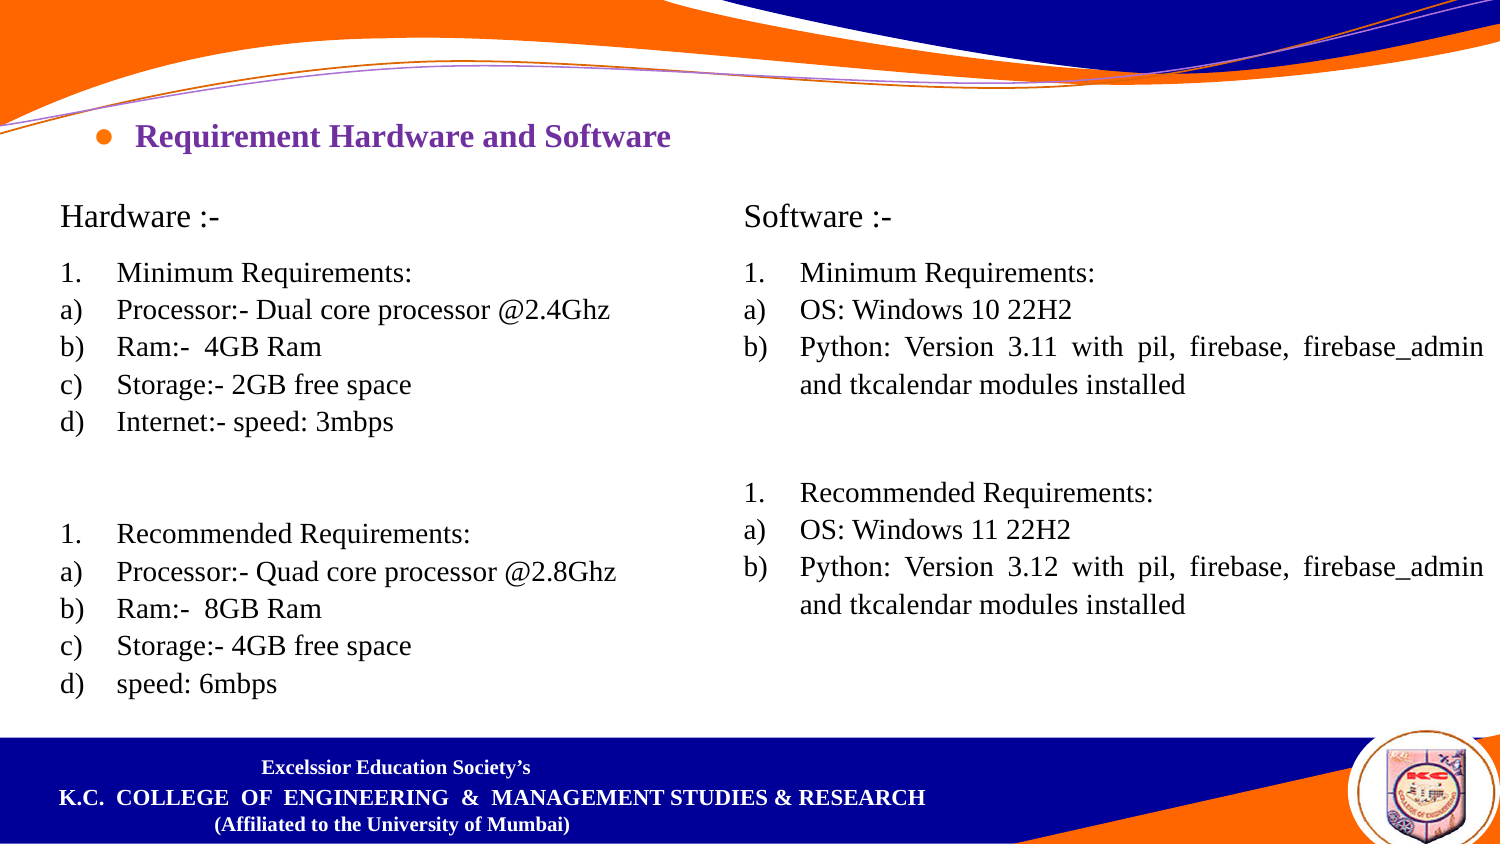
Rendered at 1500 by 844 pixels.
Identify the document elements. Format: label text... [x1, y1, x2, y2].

picture [1347, 721, 1500, 844]
list Requirement Hardware and Software [75, 106, 1425, 183]
text_box Hardware :- Minimum Requirements: Processor:- Dual core processor @2.4Ghz Ram:- 4GB Ram Storage:- 2GB free space Internet:- speed: 3mbps Recommended Requirements: Processor:- Quad core processor @2.8Ghz Ram:- 8GB Ram Storage:- 4GB free space speed: 6mbps [45, 183, 1157, 798]
text_box Software :- Minimum Requirements: OS: Windows 10 22H2 Python: Version 3.11 with pil, firebase, firebase_admin and tkcalendar modules installed Recommended Requirements: OS: Windows 11 22H2 Python: Version 3.12 with pil, firebase, firebase_admin and tkcalendar modules installed [728, 183, 1500, 682]
